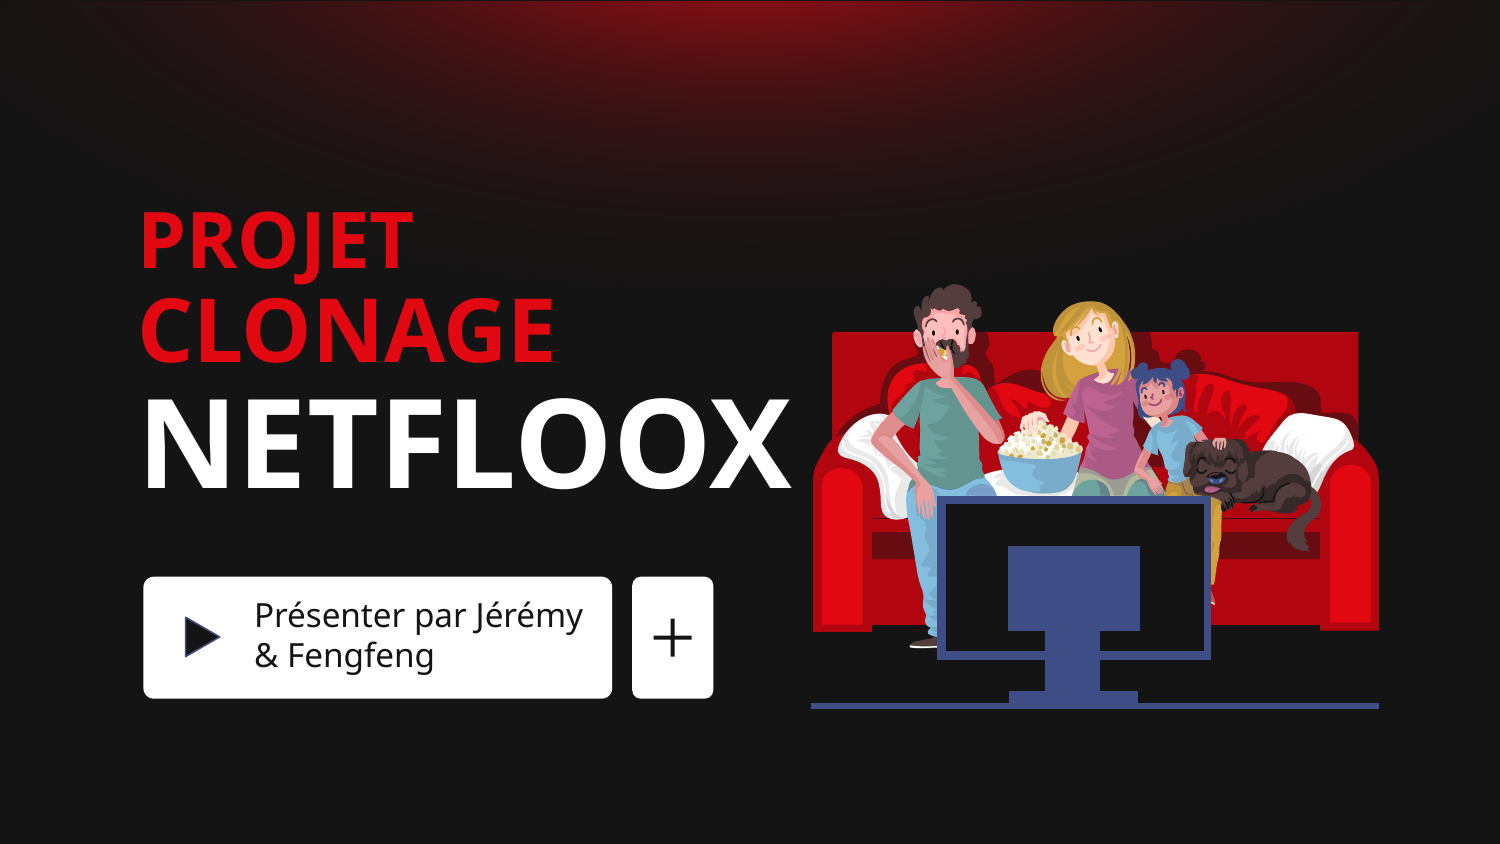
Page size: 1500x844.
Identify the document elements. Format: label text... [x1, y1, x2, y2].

text_box [653, 618, 692, 657]
text_box [632, 576, 714, 699]
text_box [185, 617, 220, 657]
title PROJET CLONAGE NETFLOOX [122, 172, 887, 545]
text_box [810, 283, 1380, 710]
text_box [143, 576, 609, 699]
picture [2, 2, 1500, 844]
subtitle Présenter par Jérémy & Fengfeng [239, 573, 610, 696]
